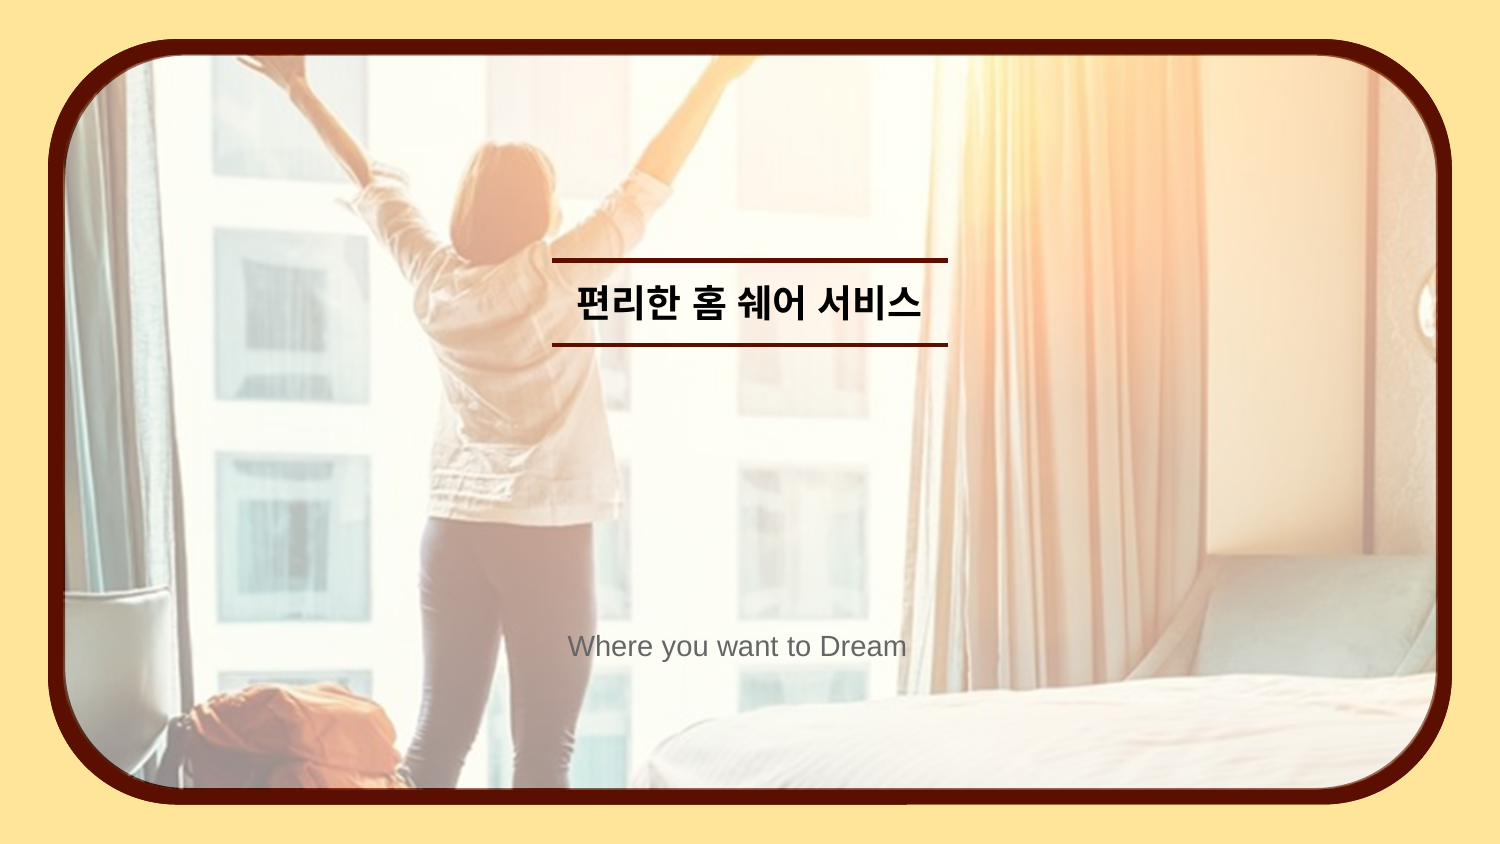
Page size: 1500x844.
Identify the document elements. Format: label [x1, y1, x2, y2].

text_box [144, 798, 1355, 803]
picture [62, 53, 1438, 790]
text_box [1441, 122, 1450, 721]
text_box [50, 130, 56, 713]
text_box [126, 41, 1374, 52]
